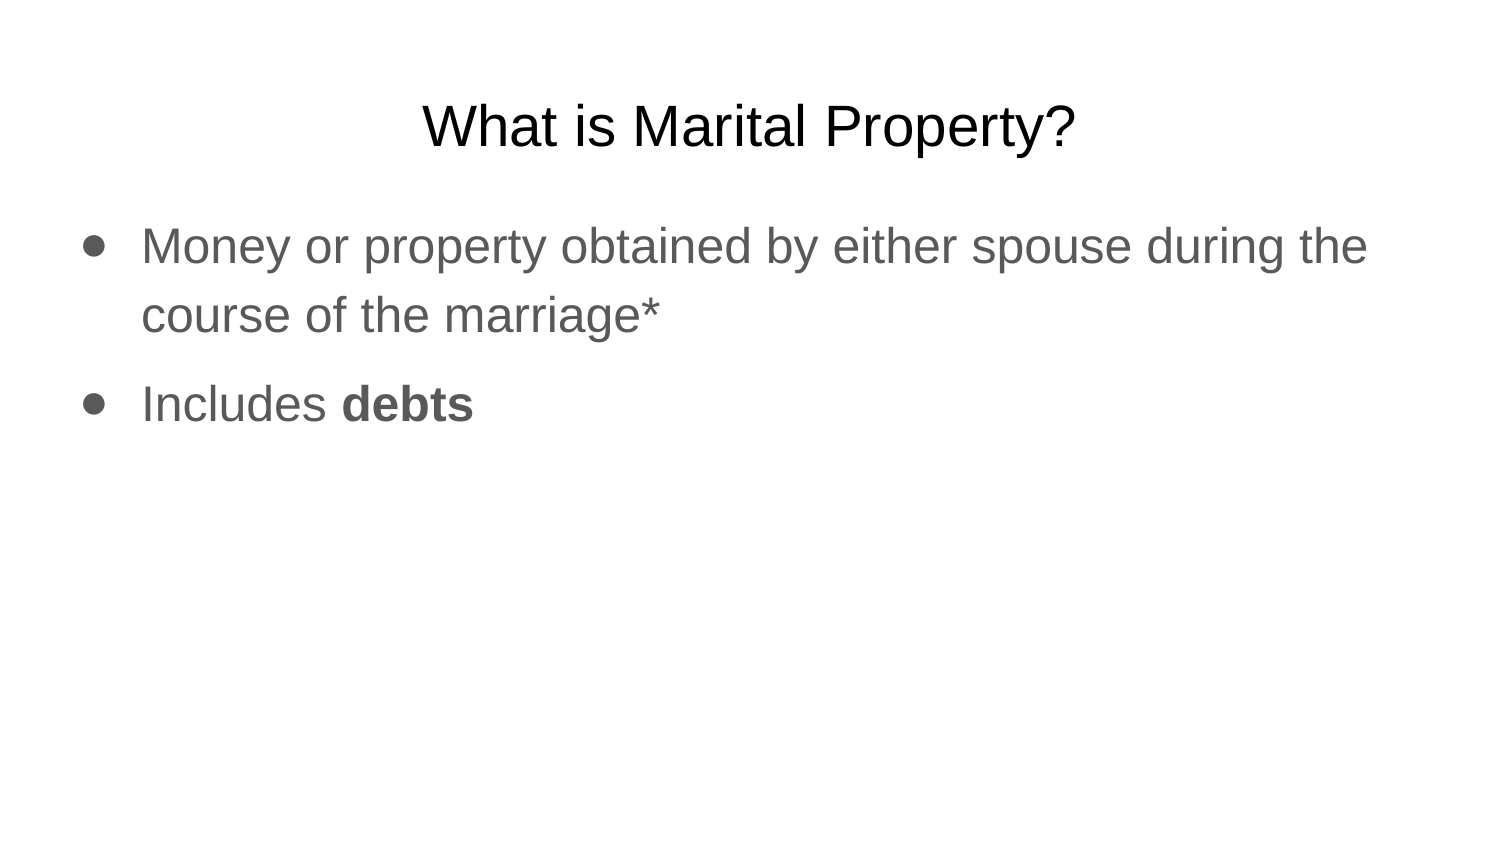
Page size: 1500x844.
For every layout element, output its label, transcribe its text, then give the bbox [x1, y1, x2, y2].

title What is Marital Property? [51, 72, 1449, 167]
list Money or property obtained by either spouse during the course of the marriage* Includes debts [51, 189, 1449, 750]
